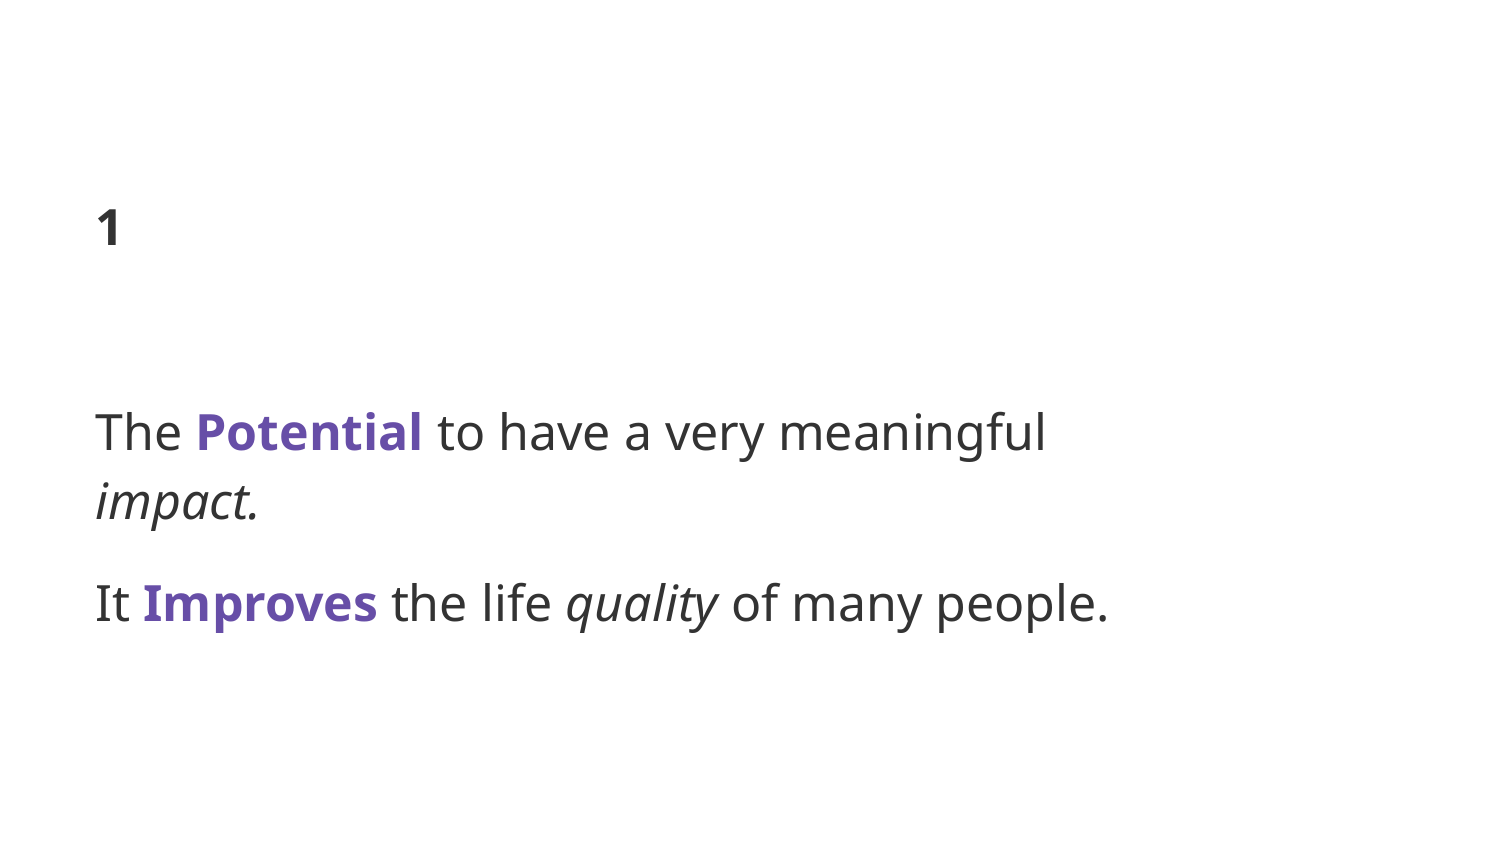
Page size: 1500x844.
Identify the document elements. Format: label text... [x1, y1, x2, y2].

title 1 The Potential to have a very meaningful impact. It Improves the life quality of many people. [79, 73, 1180, 746]
